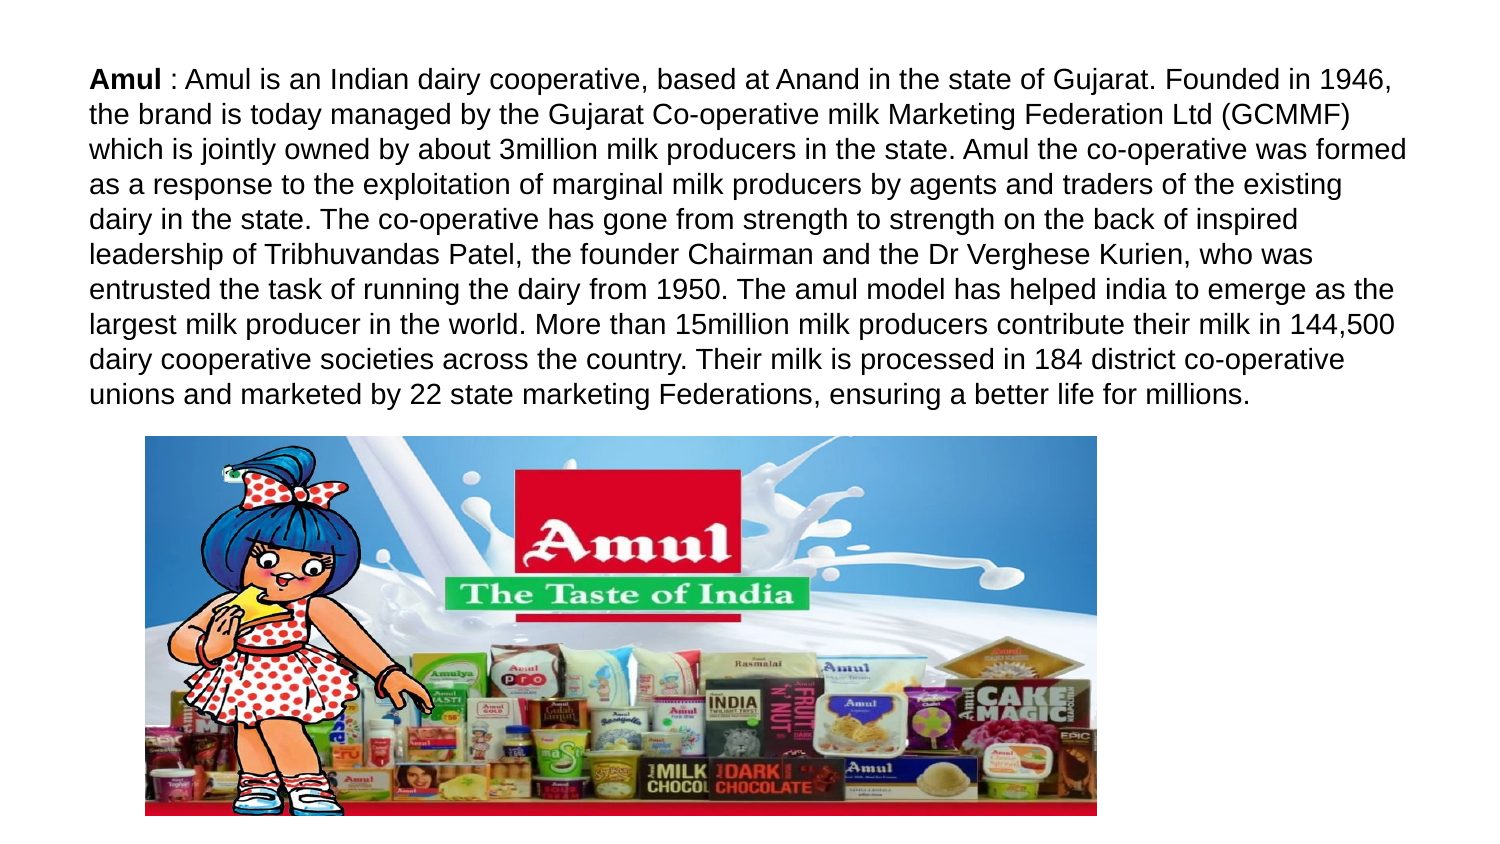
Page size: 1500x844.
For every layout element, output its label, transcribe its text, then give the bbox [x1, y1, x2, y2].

text_box Amul : Amul is an Indian dairy cooperative, based at Anand in the state of Gujarat. Founded in 1946, the brand is today managed by the Gujarat Co-operative milk Marketing Federation Ltd (GCMMF) which is jointly owned by about 3million milk producers in the state. Amul the co-operative was formed as a response to the exploitation of marginal milk producers by agents and traders of the existing dairy in the state. The co-operative has gone from strength to strength on the back of inspired leadership of Tribhuvandas Patel, the founder Chairman and the Dr Verghese Kurien, who was entrusted the task of running the dairy from 1950. The amul model has helped india to emerge as the largest milk producer in the world. More than 15million milk producers contribute their milk in 144,500 dairy cooperative societies across the country. Their milk is processed in 184 district co-operative unions and marketed by 22 state marketing Federations, ensuring a better life for millions. [74, 53, 1426, 418]
picture [144, 436, 1097, 816]
